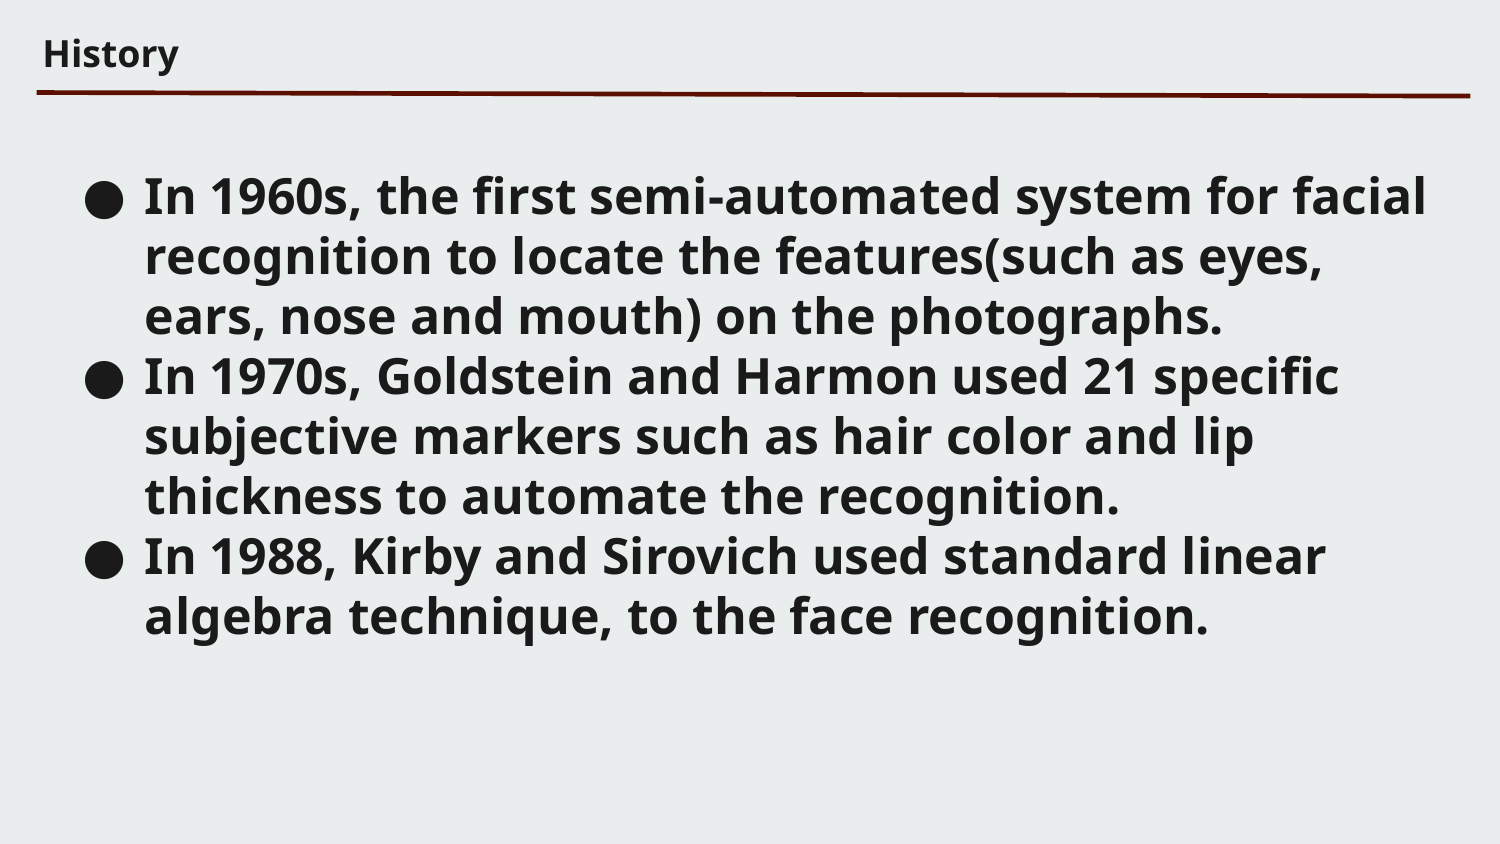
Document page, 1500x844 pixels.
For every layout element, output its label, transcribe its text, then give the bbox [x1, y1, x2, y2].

text_box In 1960s, the first semi-automated system for facial recognition to locate the features(such as eyes, ears, nose and mouth) on the photographs. In 1970s, Goldstein and Harmon used 21 specific subjective markers such as hair color and lip thickness to automate the recognition. In 1988, Kirby and Sirovich used standard linear algebra technique, to the face recognition. [54, 149, 1446, 775]
text_box History [27, 15, 1473, 97]
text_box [36, 92, 1471, 97]
